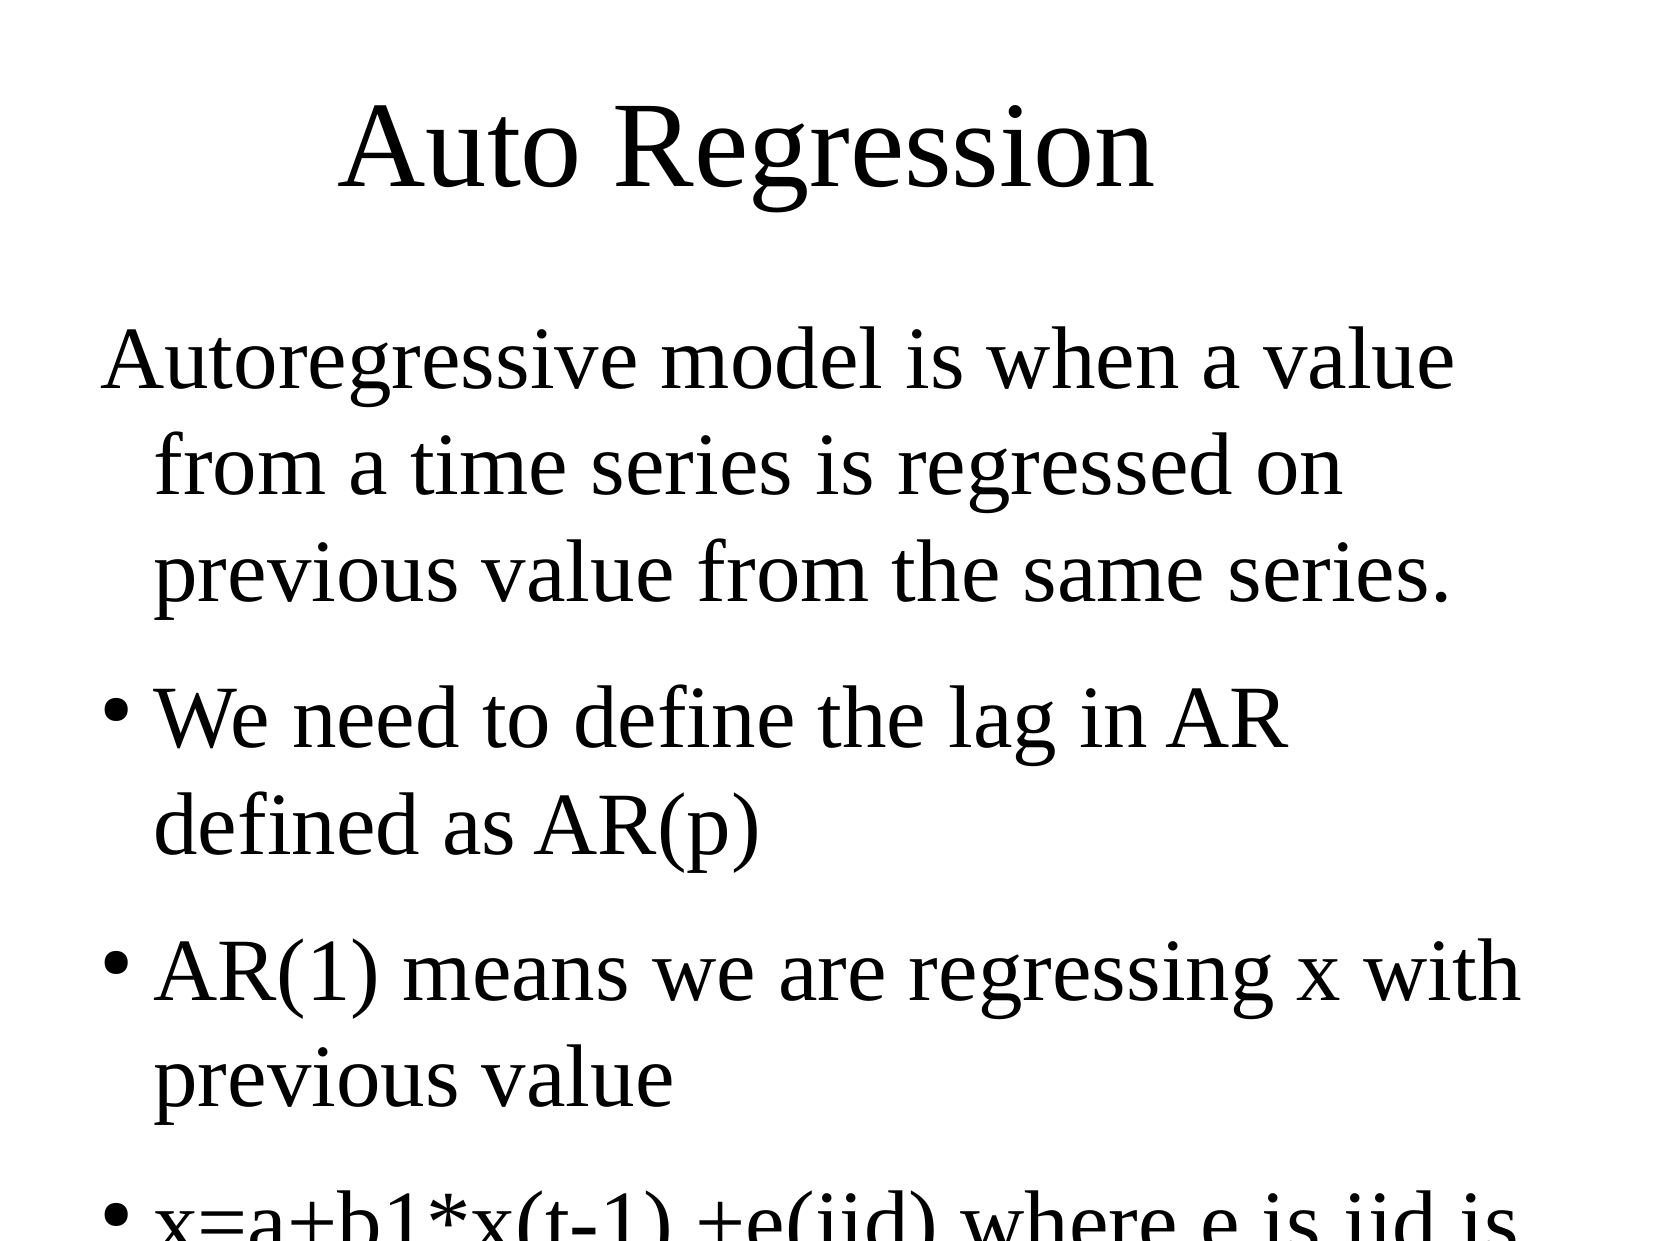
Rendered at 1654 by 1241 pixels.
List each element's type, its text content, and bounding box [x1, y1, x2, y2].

list Autoregressive model is when a value from a time series is regressed on previous value from the same series. We need to define the lag in AR defined as AR(p) AR(1) means we are regressing x with previous value x=a+b1*x(t-1) +e(iid) where e is iid is error with mean=0 and varinace=(sigma)^2. AR(3) means we are regressing x with previous 3 values x= a + b1*x(t-1) + b2*x(t-2) + b3*x(t-3) The value of p can be determined by partial autocorrelation. The maximum value of p is one beyond which partial auto correlation is 0. The Autoregression is best applied on seasonally adjusted series or time series should be stationary (No seasonality/No trend). Constant mean, variance and autocorrelation. [82, 299, 1571, 1019]
title Auto Regression [82, 47, 1412, 229]
